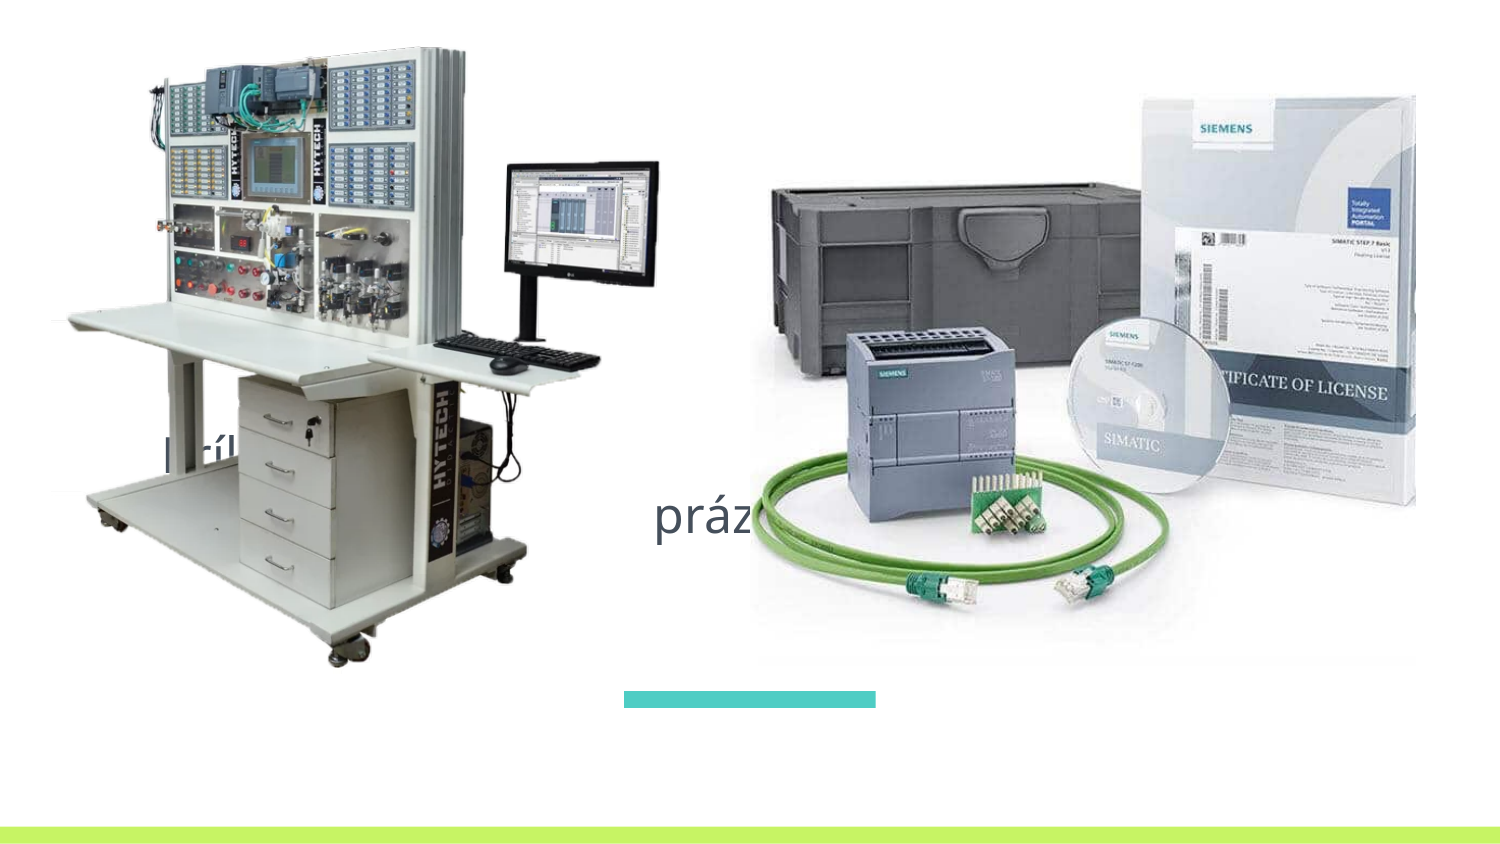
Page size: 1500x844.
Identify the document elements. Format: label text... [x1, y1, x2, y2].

list Príliš veľké Príliš prázdne [113, 247, 1387, 719]
picture [51, 24, 680, 674]
picture [749, 24, 1417, 674]
